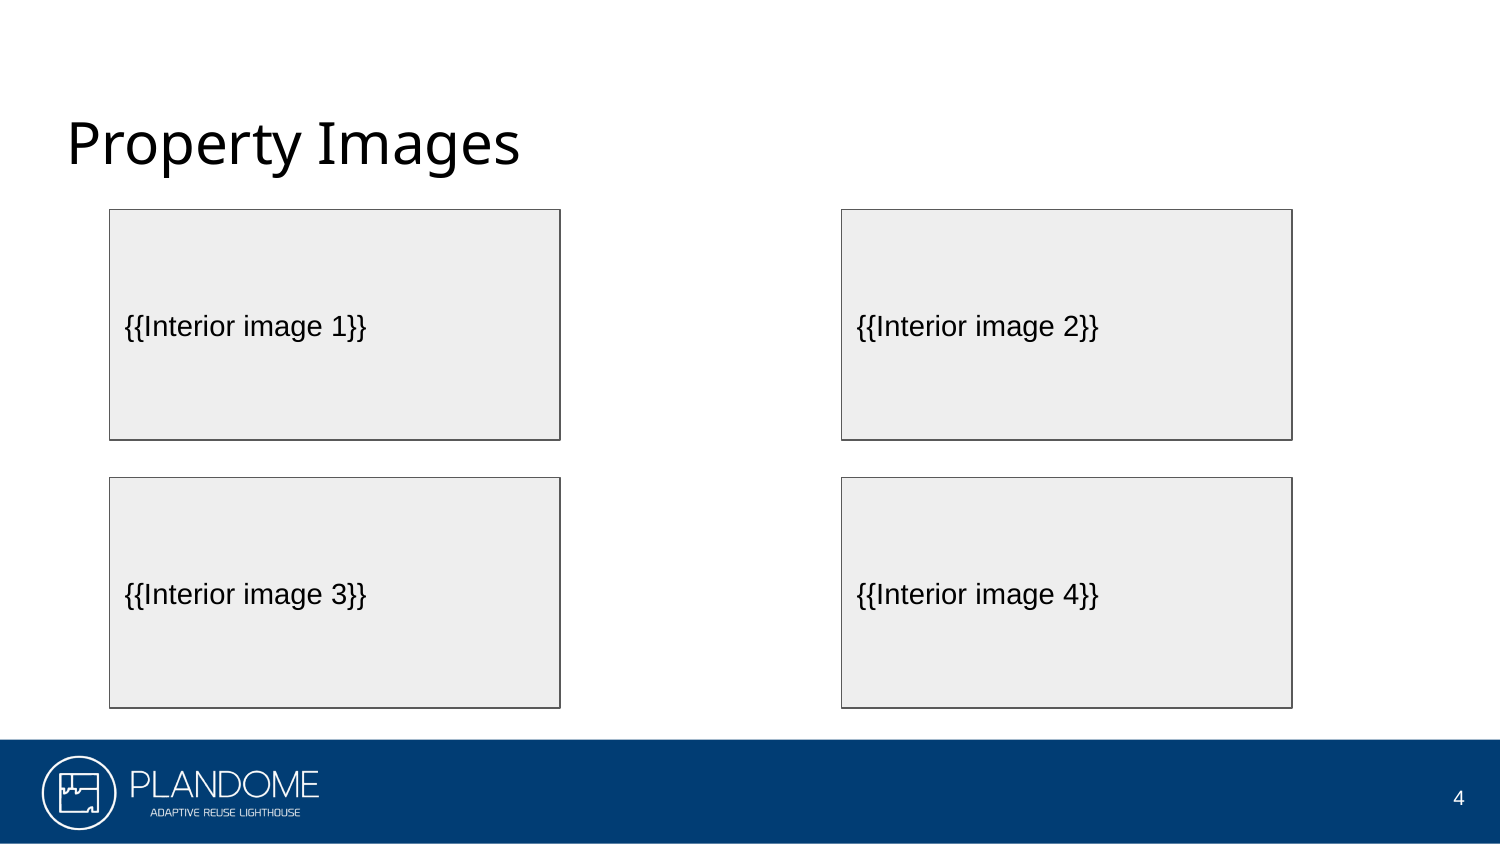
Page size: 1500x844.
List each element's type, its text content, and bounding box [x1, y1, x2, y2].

picture [0, 649, 389, 844]
text_box {{Interior image 1}} [109, 209, 560, 440]
slide_number 4 [1389, 764, 1480, 830]
text_box {{Interior image 2}} [841, 209, 1292, 440]
text_box {{Interior image 3}} [109, 477, 560, 708]
title Property Images [51, 91, 1376, 216]
text_box {{Interior image 4}} [841, 477, 1292, 708]
